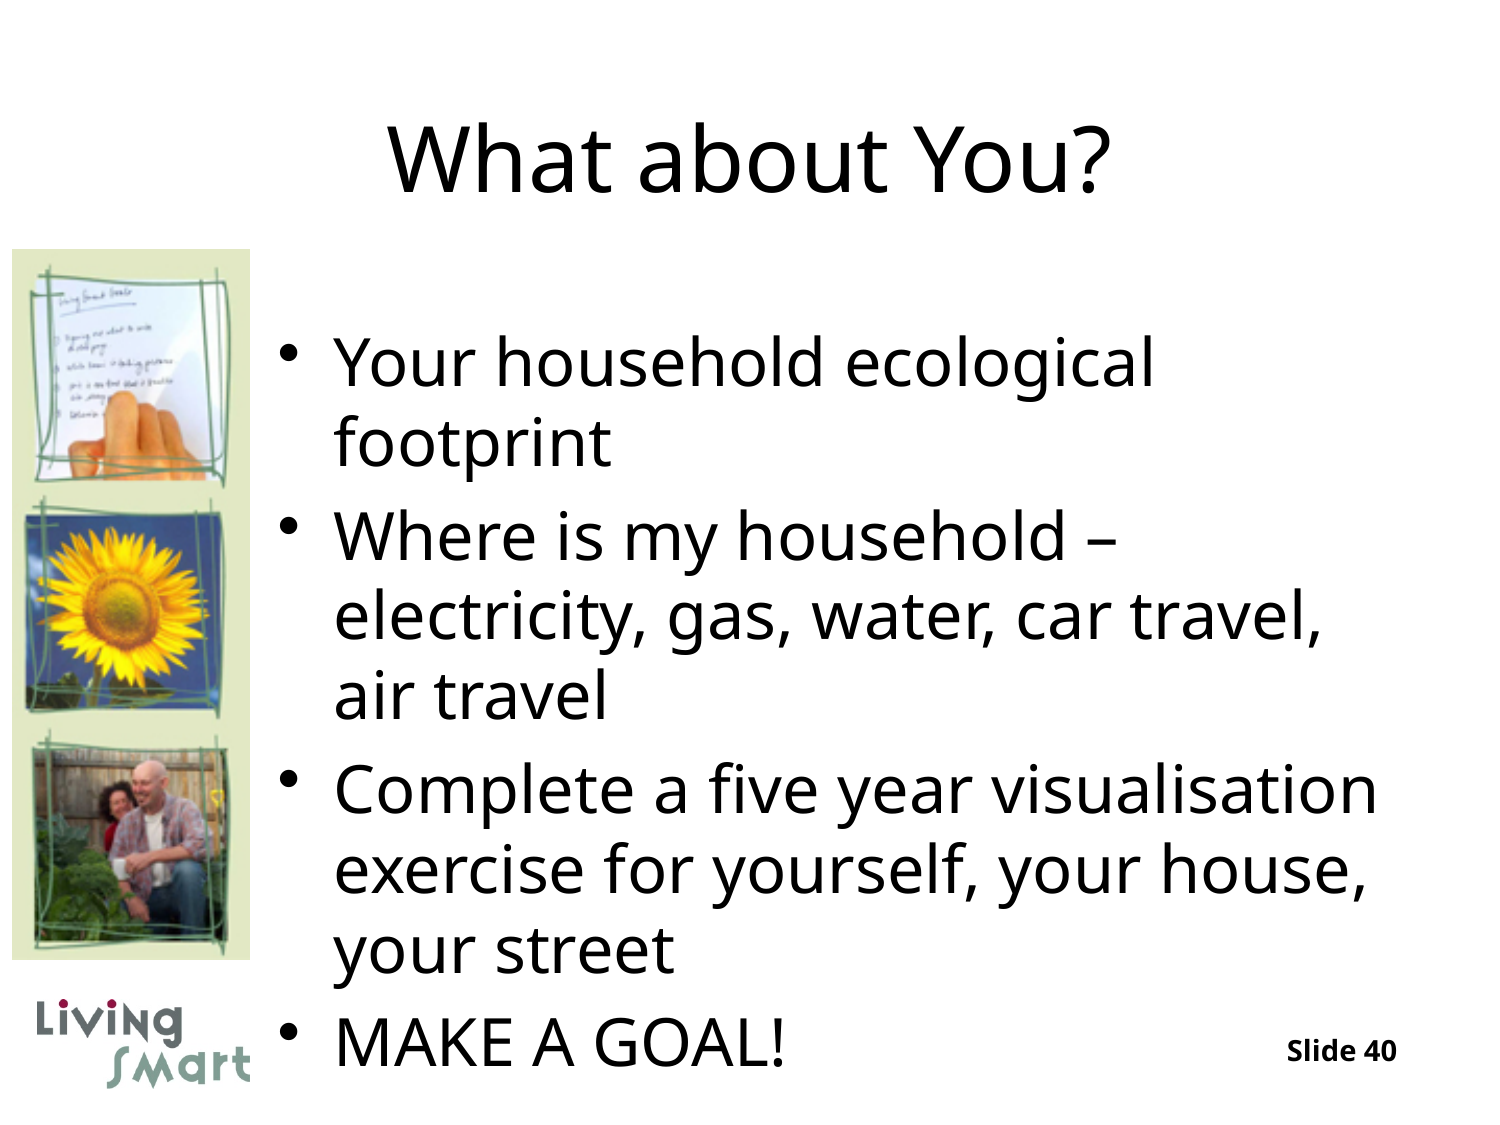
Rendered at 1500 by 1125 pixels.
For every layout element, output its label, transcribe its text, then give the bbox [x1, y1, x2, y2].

picture [37, 999, 250, 1089]
title What about You? [112, 62, 1388, 251]
list Your household ecological footprint Where is my household – electricity, gas, water, car travel, air travel Complete a five year visualisation exercise for yourself, your house, your street MAKE A GOAL! [262, 312, 1426, 988]
picture [12, 249, 250, 960]
slide_number Slide 40 [1099, 1024, 1413, 1101]
